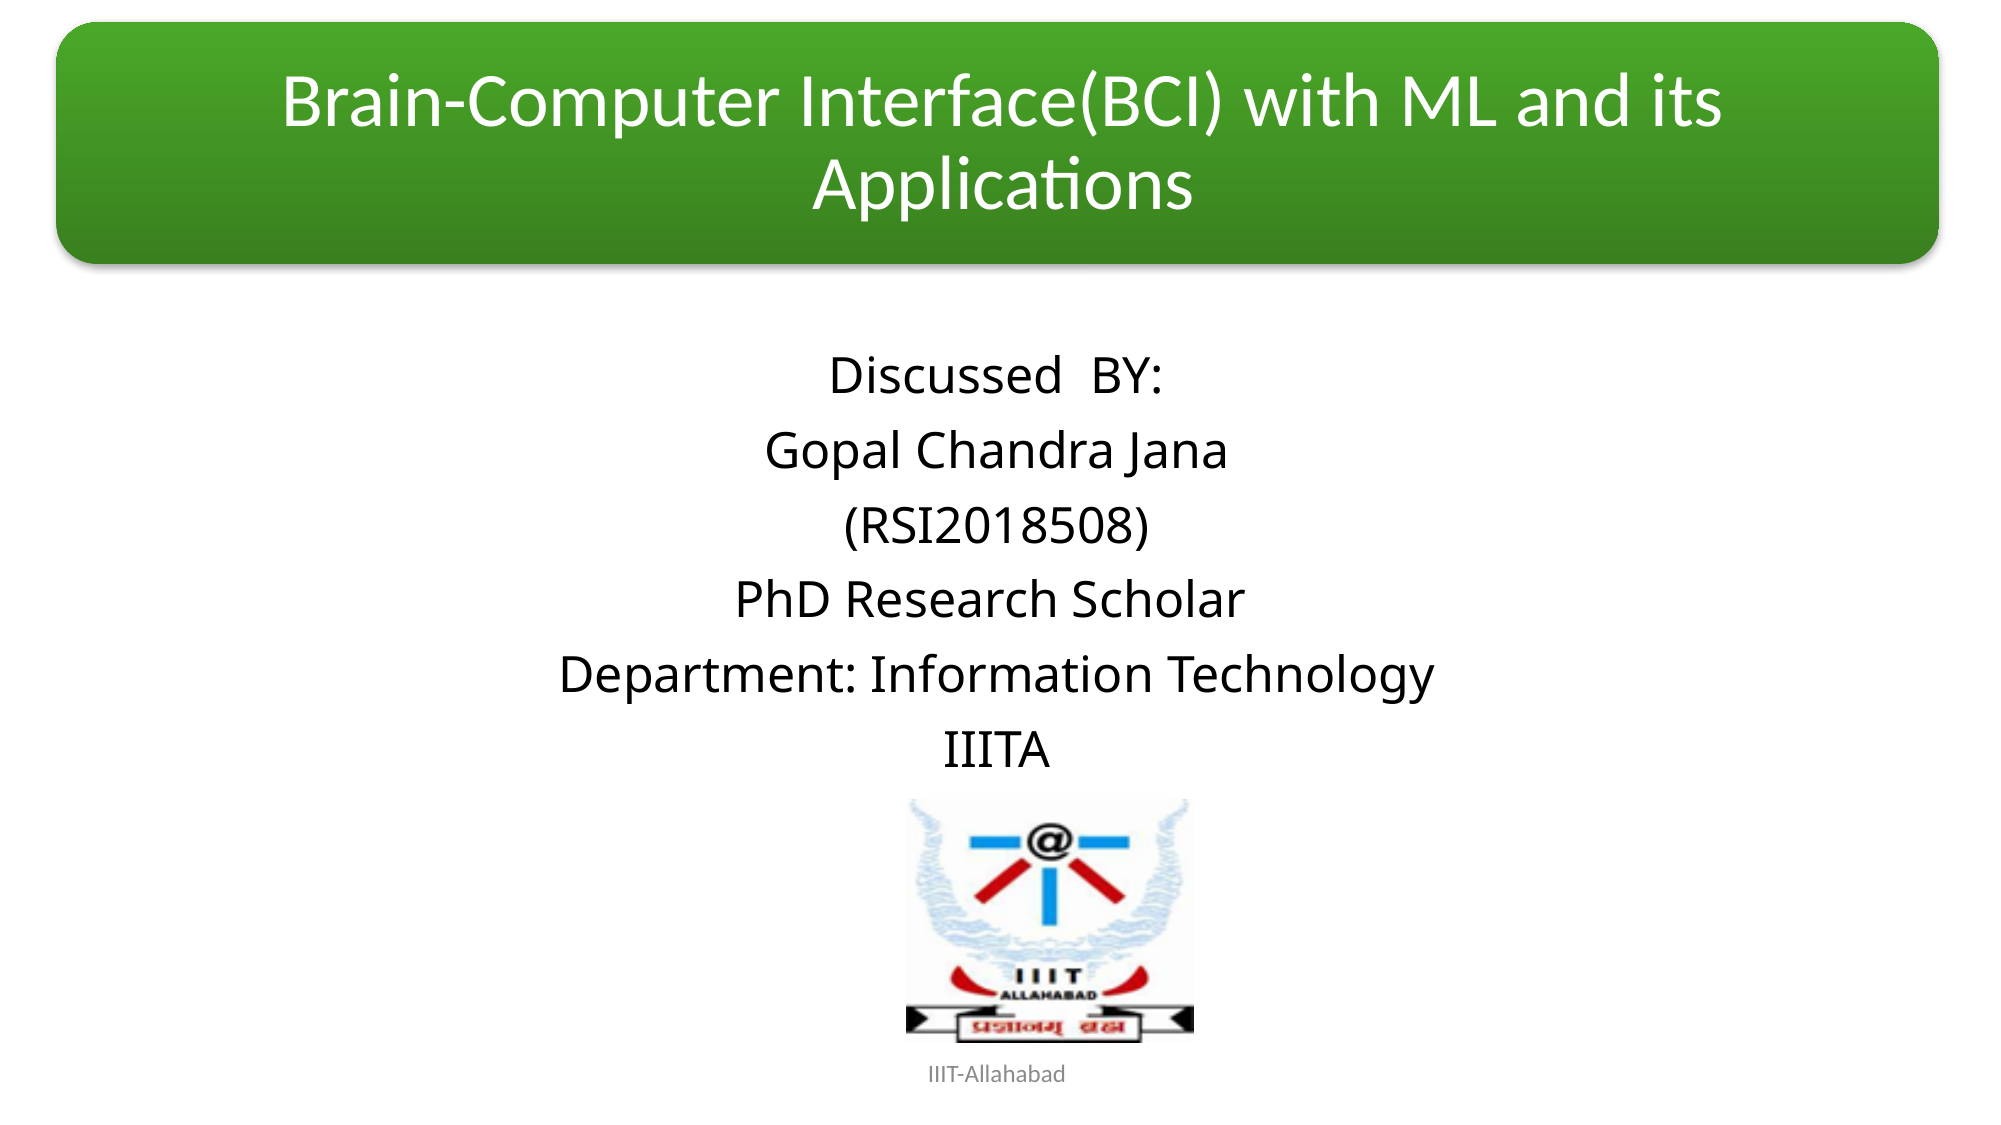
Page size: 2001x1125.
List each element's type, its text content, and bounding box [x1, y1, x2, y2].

picture [906, 799, 1194, 1043]
table_cell 0.9994 [52, 261, 1944, 276]
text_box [56, 21, 1940, 265]
subtitle Discussed BY: Gopal Chandra Jana (RSI2018508) PhD Research Scholar Department: Information Technology IIITA [23, 261, 1971, 1103]
footer IIIT-Allahabad [662, 1042, 1338, 1103]
